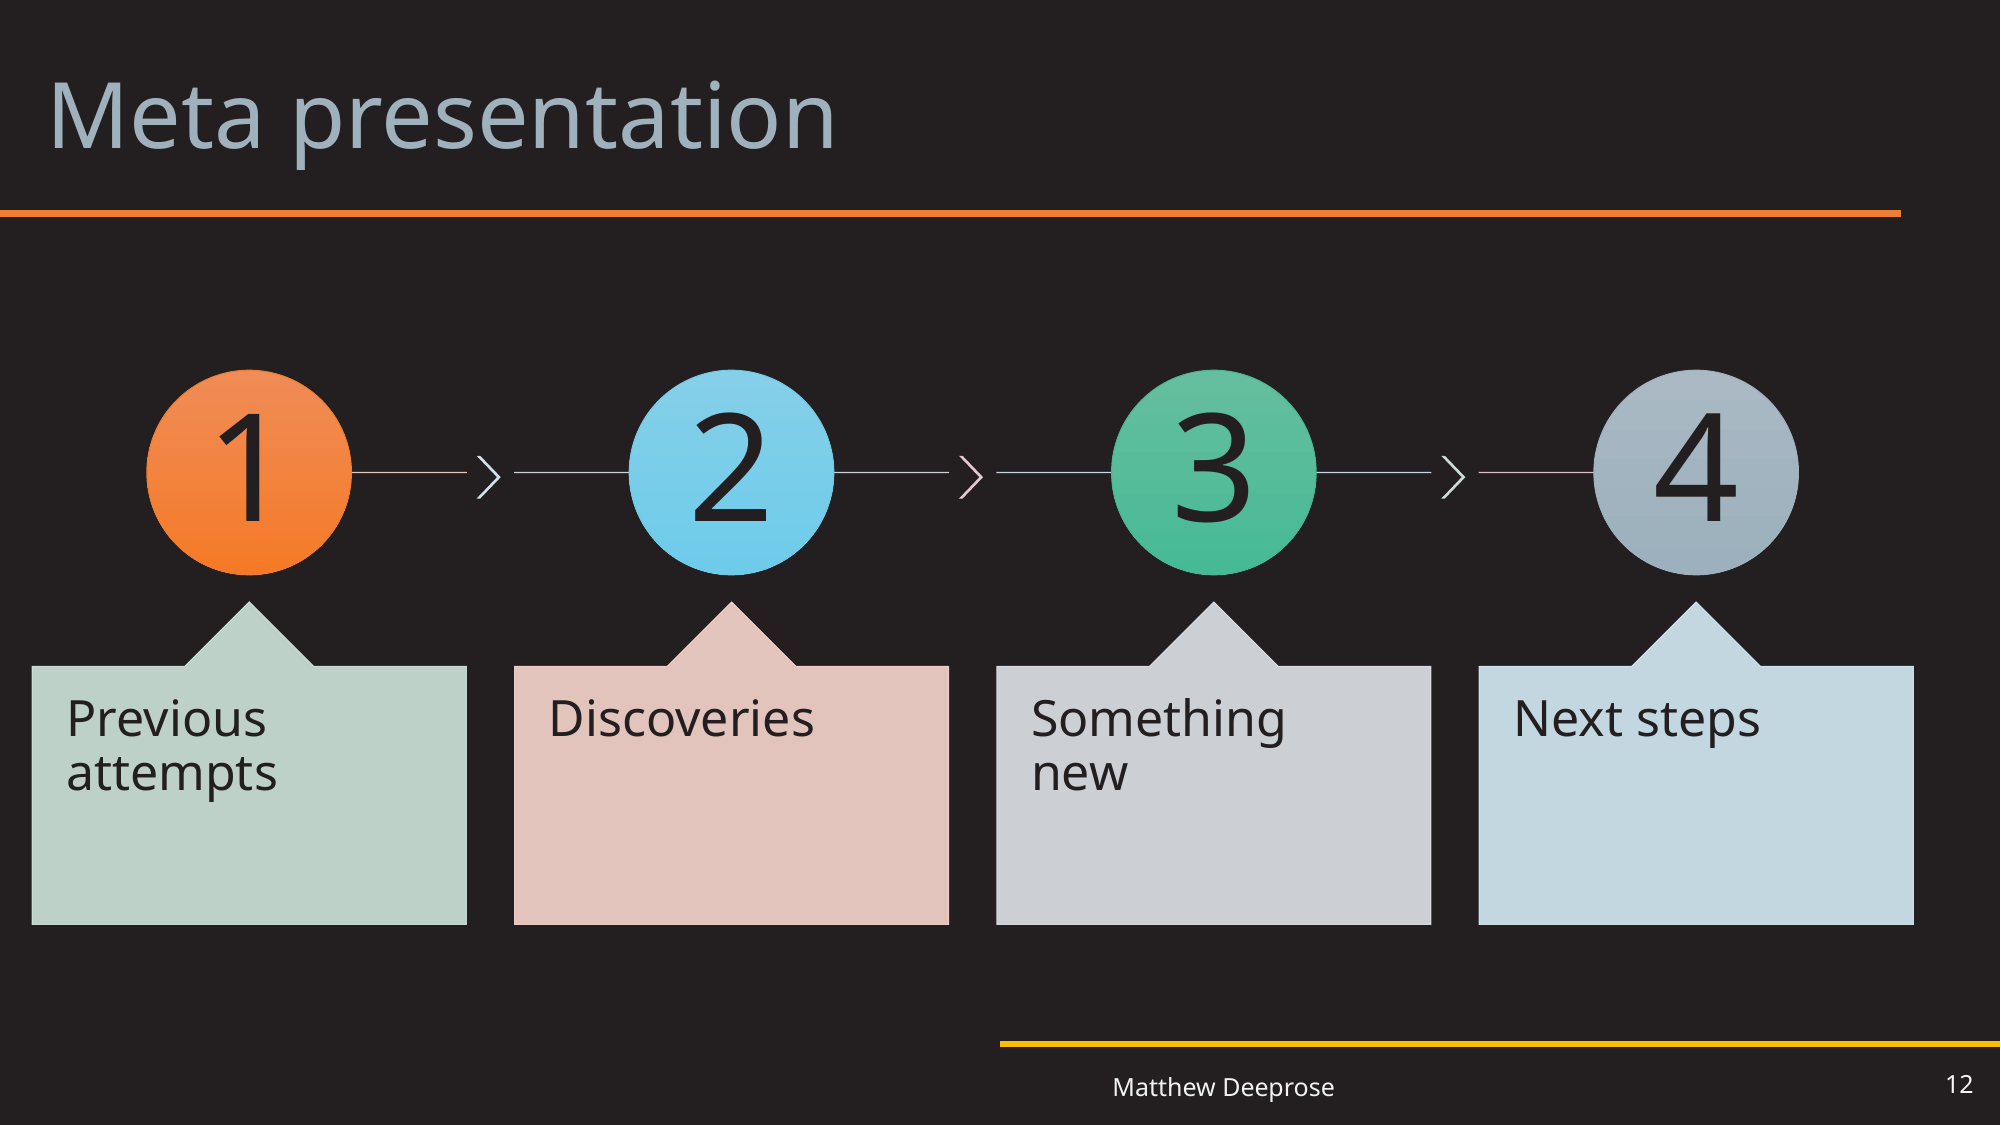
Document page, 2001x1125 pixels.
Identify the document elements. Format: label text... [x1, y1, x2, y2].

slide_number 12 [1840, 1055, 1989, 1117]
footer Matthew Deeprose [1097, 1055, 1803, 1117]
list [31, 284, 1963, 1011]
title Meta presentation 2 [31, 24, 1963, 214]
